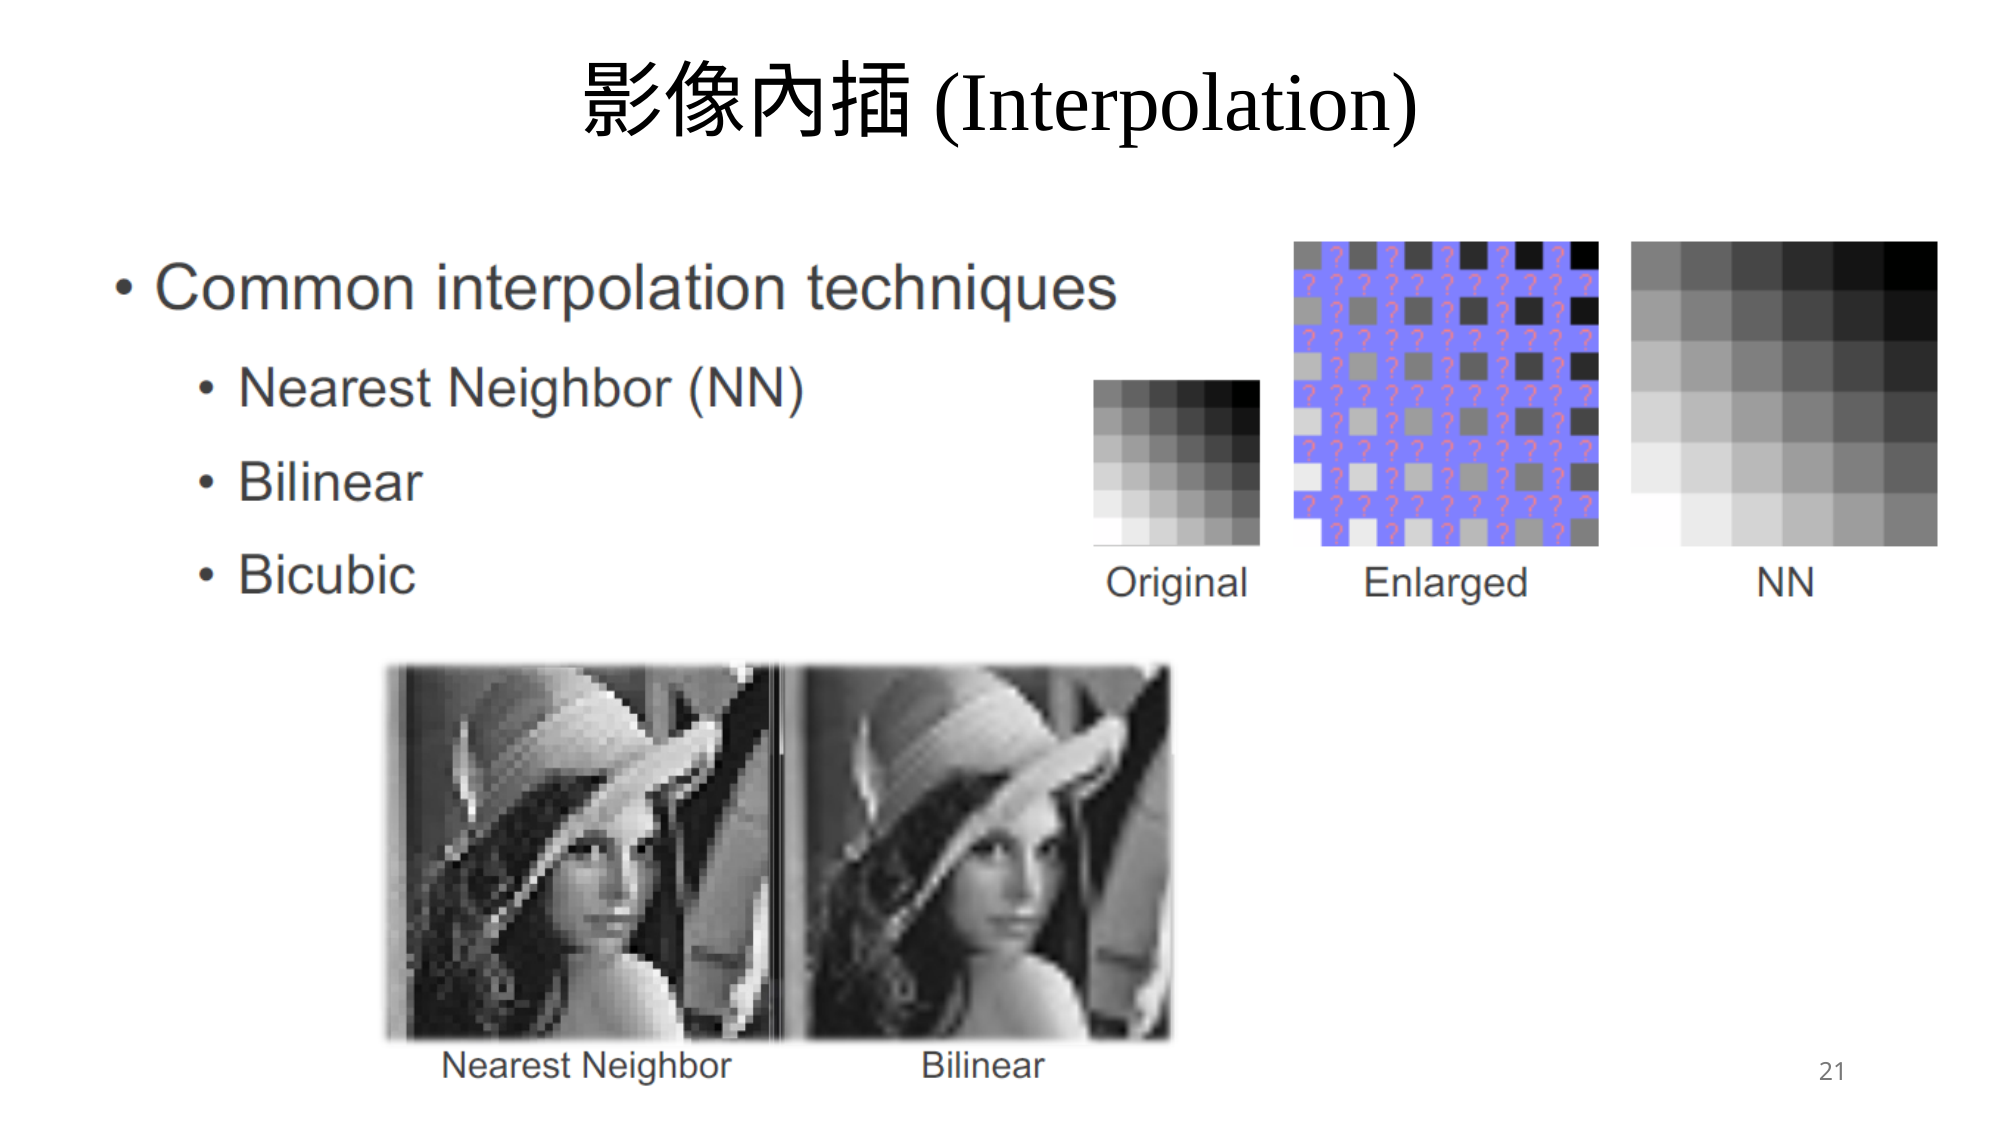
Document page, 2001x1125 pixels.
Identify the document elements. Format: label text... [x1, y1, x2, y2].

text_box 影像內插(Interpolation) [0, 39, 2000, 155]
slide_number 21 [1412, 1042, 1863, 1103]
picture [69, 201, 1951, 1104]
